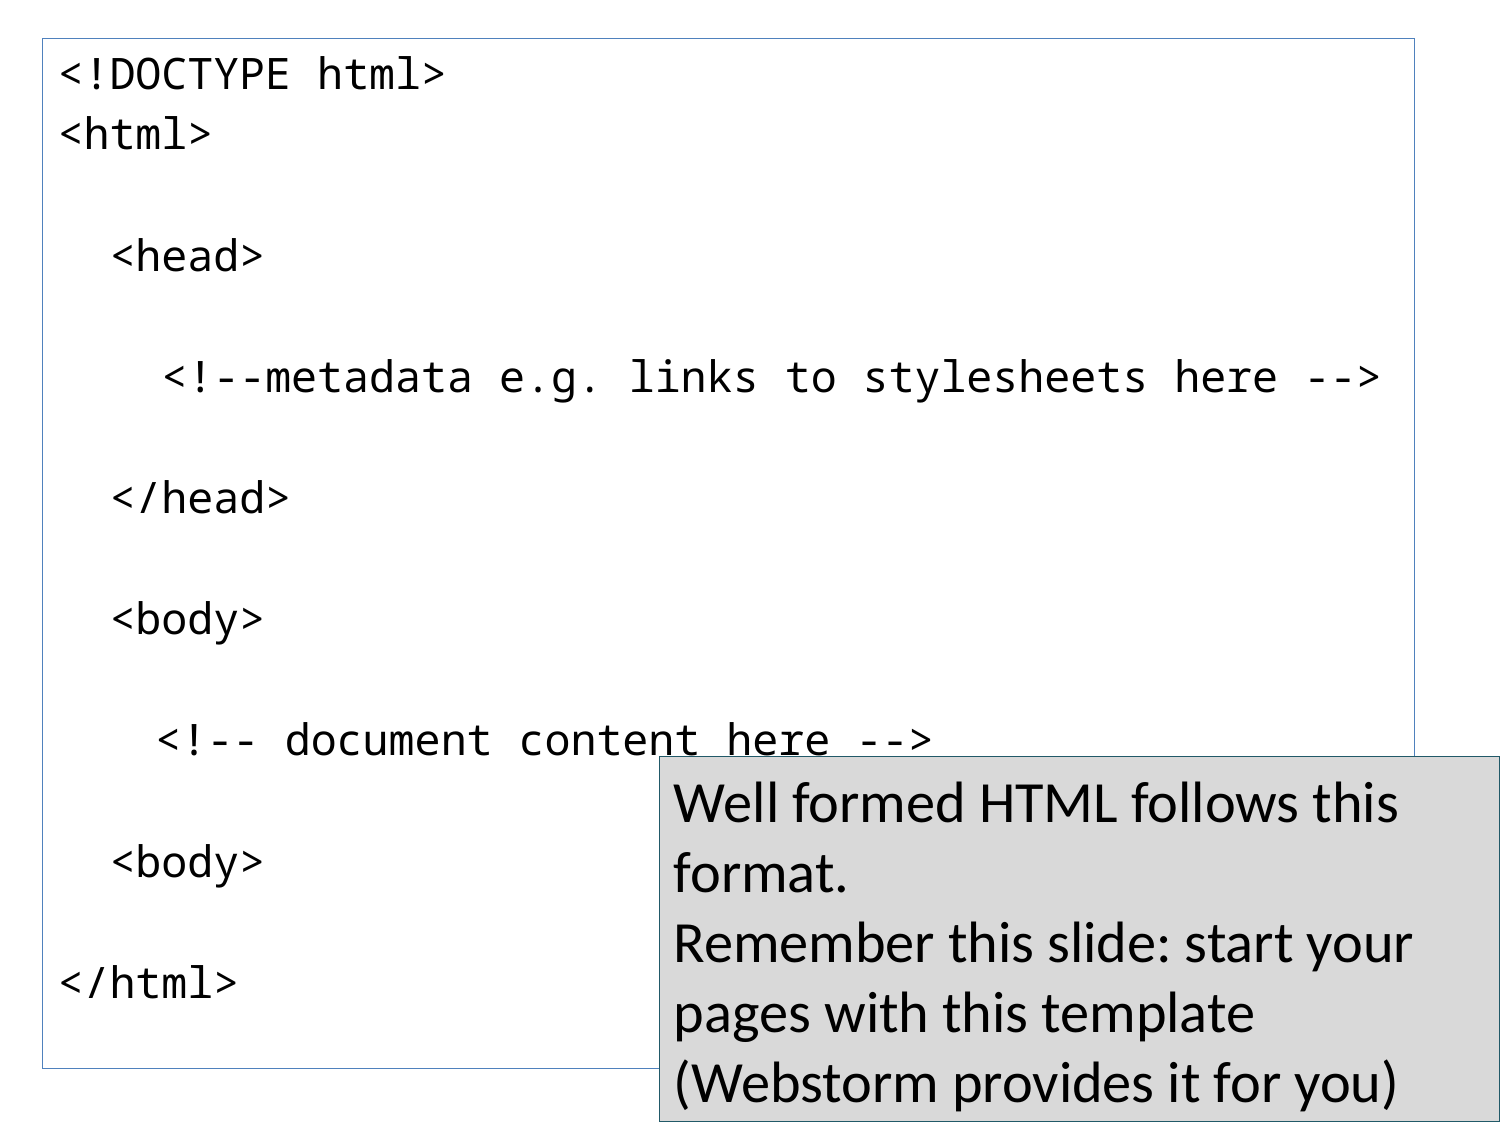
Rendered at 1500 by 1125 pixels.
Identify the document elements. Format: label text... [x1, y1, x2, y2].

list <!DOCTYPE html> <html> <head> <!--metadata e.g. links to stylesheets here --> </head> <body> <!-- document content here --> <body> </html> [42, 38, 1415, 1069]
text_box Well formed HTML follows this format. Remember this slide: start your pages with this template (Webstorm provides it for you) [659, 756, 1500, 1122]
